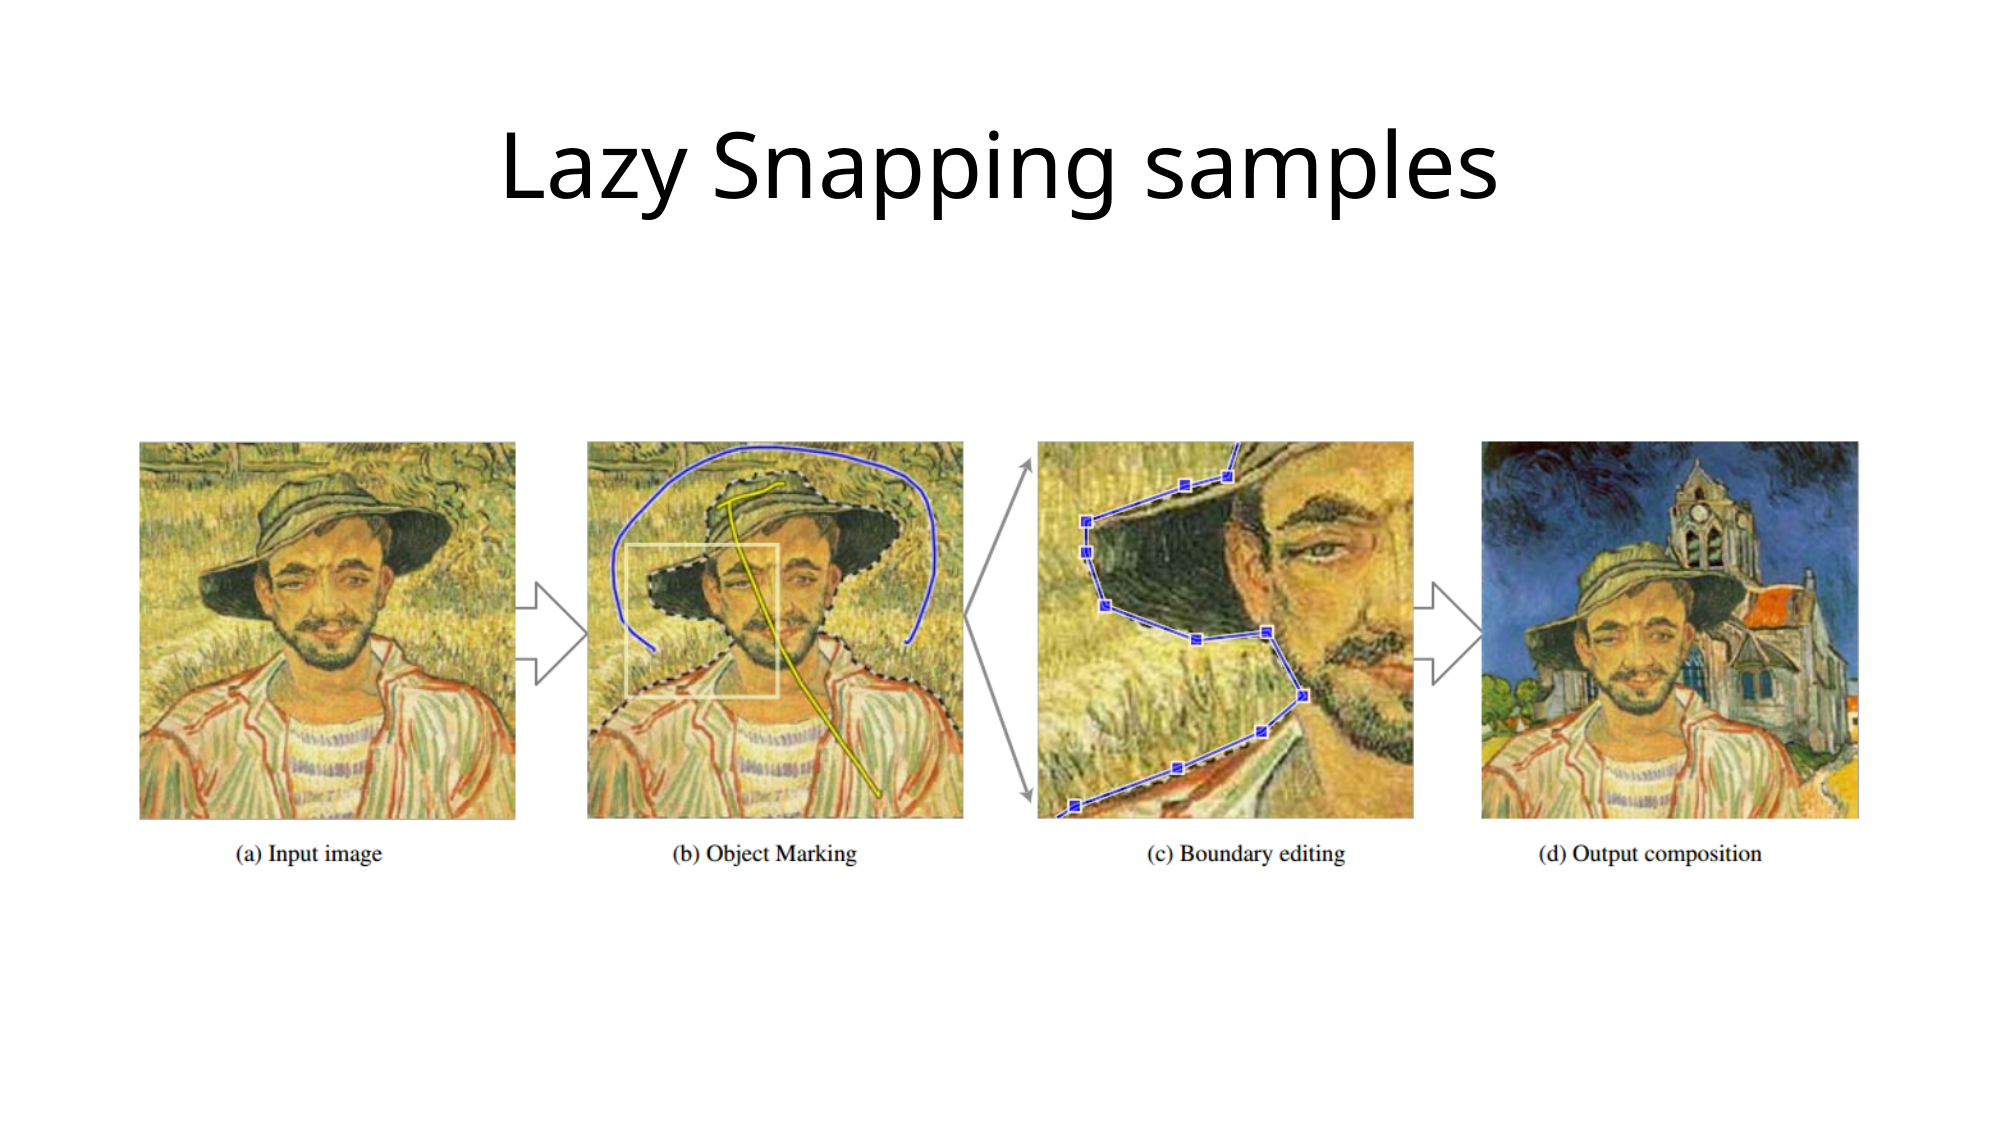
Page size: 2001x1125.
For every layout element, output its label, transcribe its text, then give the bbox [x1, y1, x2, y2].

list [137, 439, 1863, 874]
title Lazy Snapping samples [137, 59, 1863, 278]
